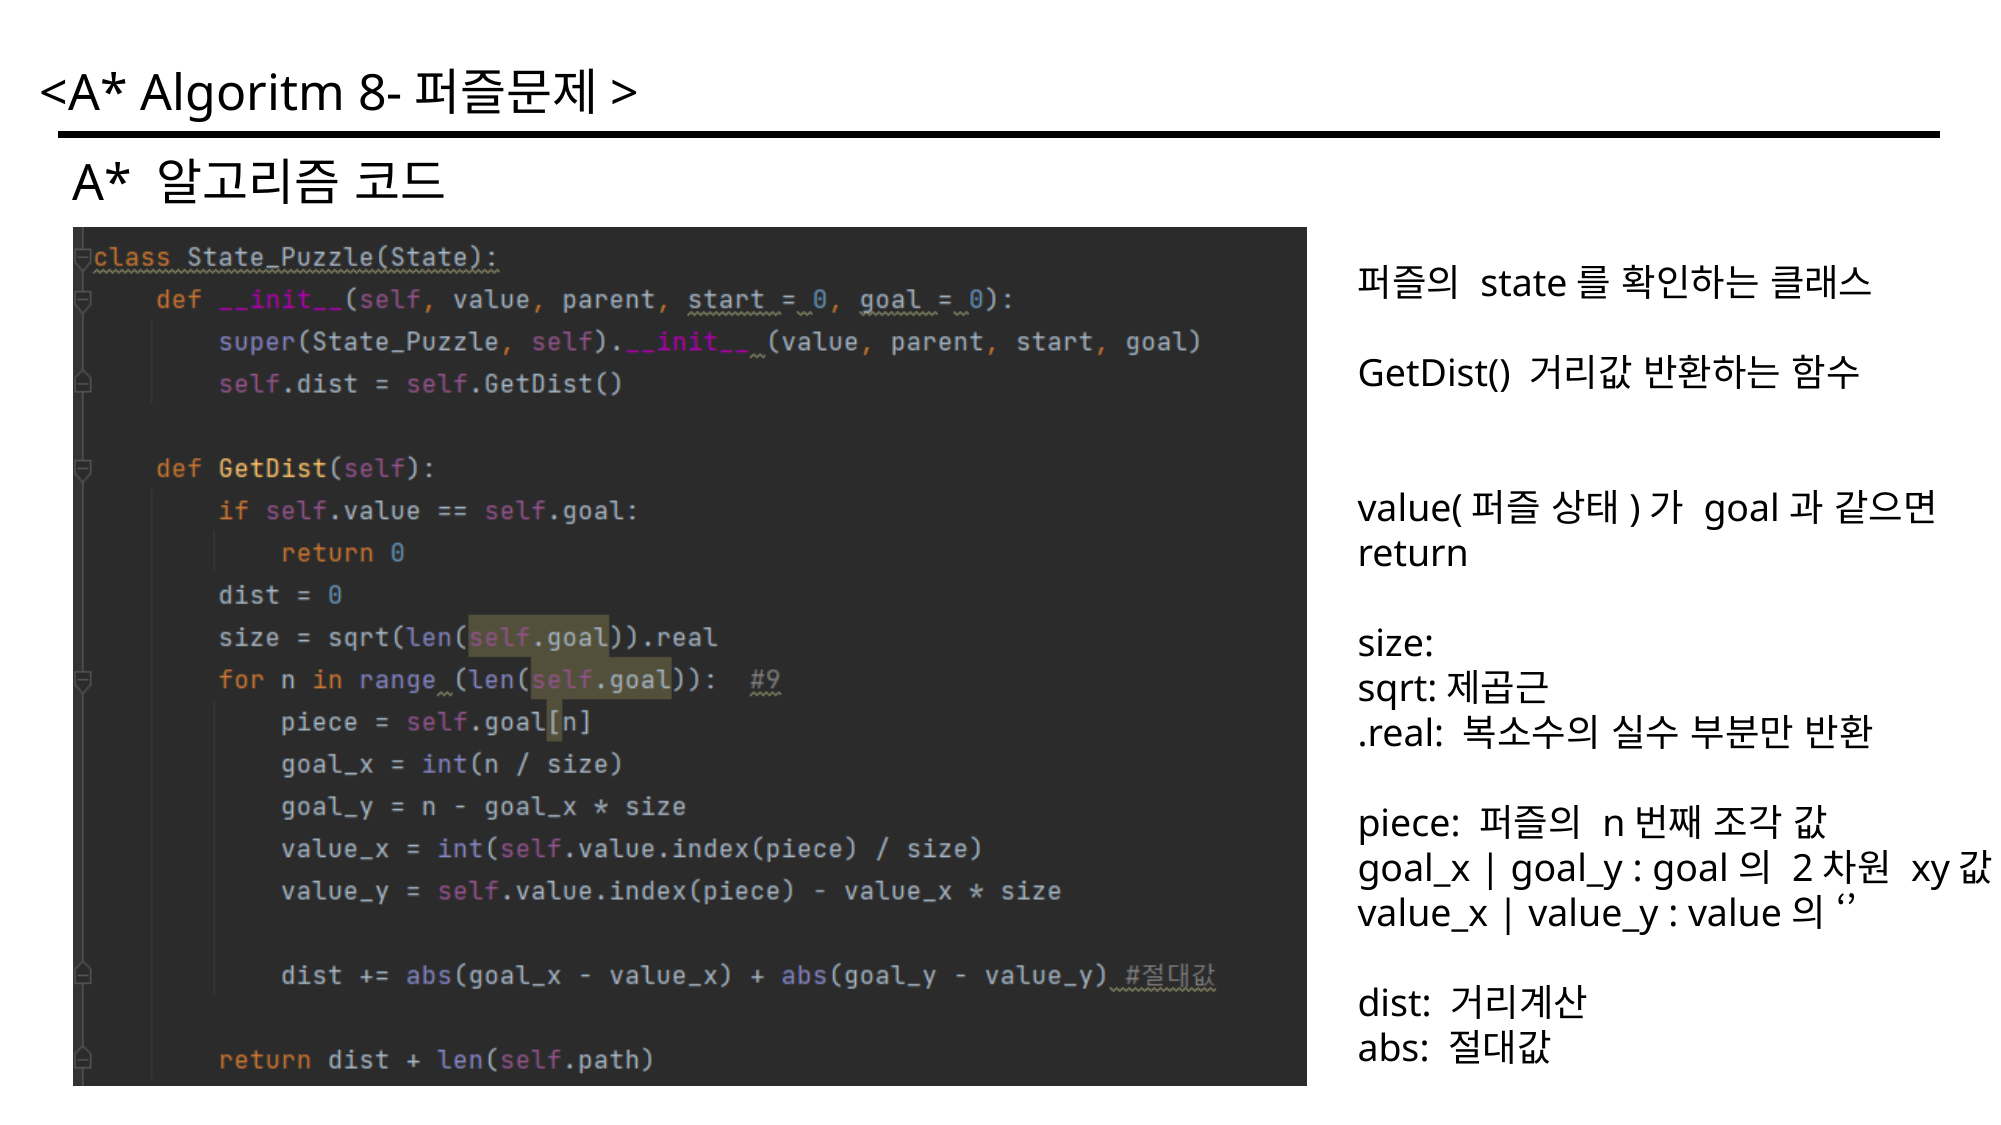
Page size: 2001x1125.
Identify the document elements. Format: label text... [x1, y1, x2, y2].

text_box <A* Algoritm 8-퍼즐문제> [23, 52, 656, 128]
text_box 퍼즐의 state를 확인하는 클래스 GetDist() 거리값 반환하는 함수 value(퍼즐 상태)가 goal과 같으면 return size: sqrt:제곱근 .real: 복소수의 실수 부분만 반환 piece: 퍼즐의 n번째 조각 값 goal_x | goal_y : goal의 2차원 xy값 value_x | value_y : value의 ‘’ dist: 거리계산 abs: 절대값 [1342, 251, 2000, 1076]
text_box A* 알고리즘 코드 [57, 143, 691, 218]
picture [73, 227, 1307, 1086]
